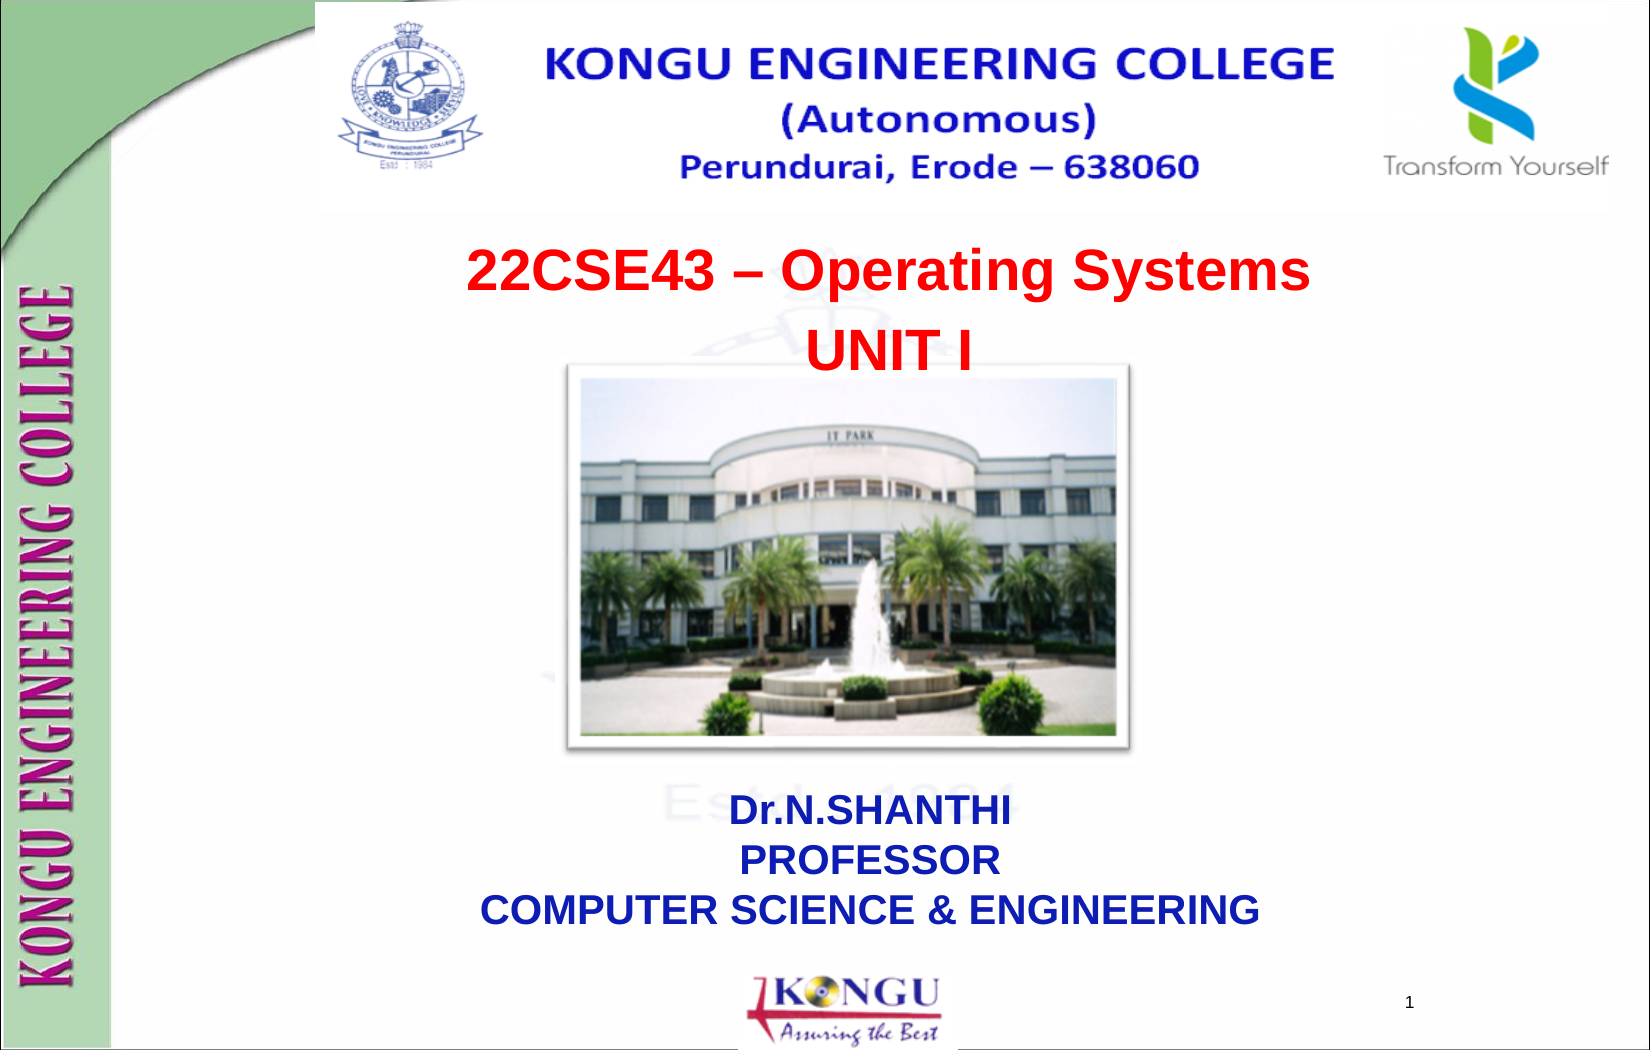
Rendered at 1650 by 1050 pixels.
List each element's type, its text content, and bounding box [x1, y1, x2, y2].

text_box 22CSE43 – Operating Systems UNIT I [278, 207, 1502, 429]
text_box Dr.N.SHANTHI PROFESSOR COMPUTER SCIENCE & ENGINEERING [221, 775, 1520, 941]
text_box 1 [1113, 973, 1429, 1030]
picture [0, 0, 1650, 1050]
